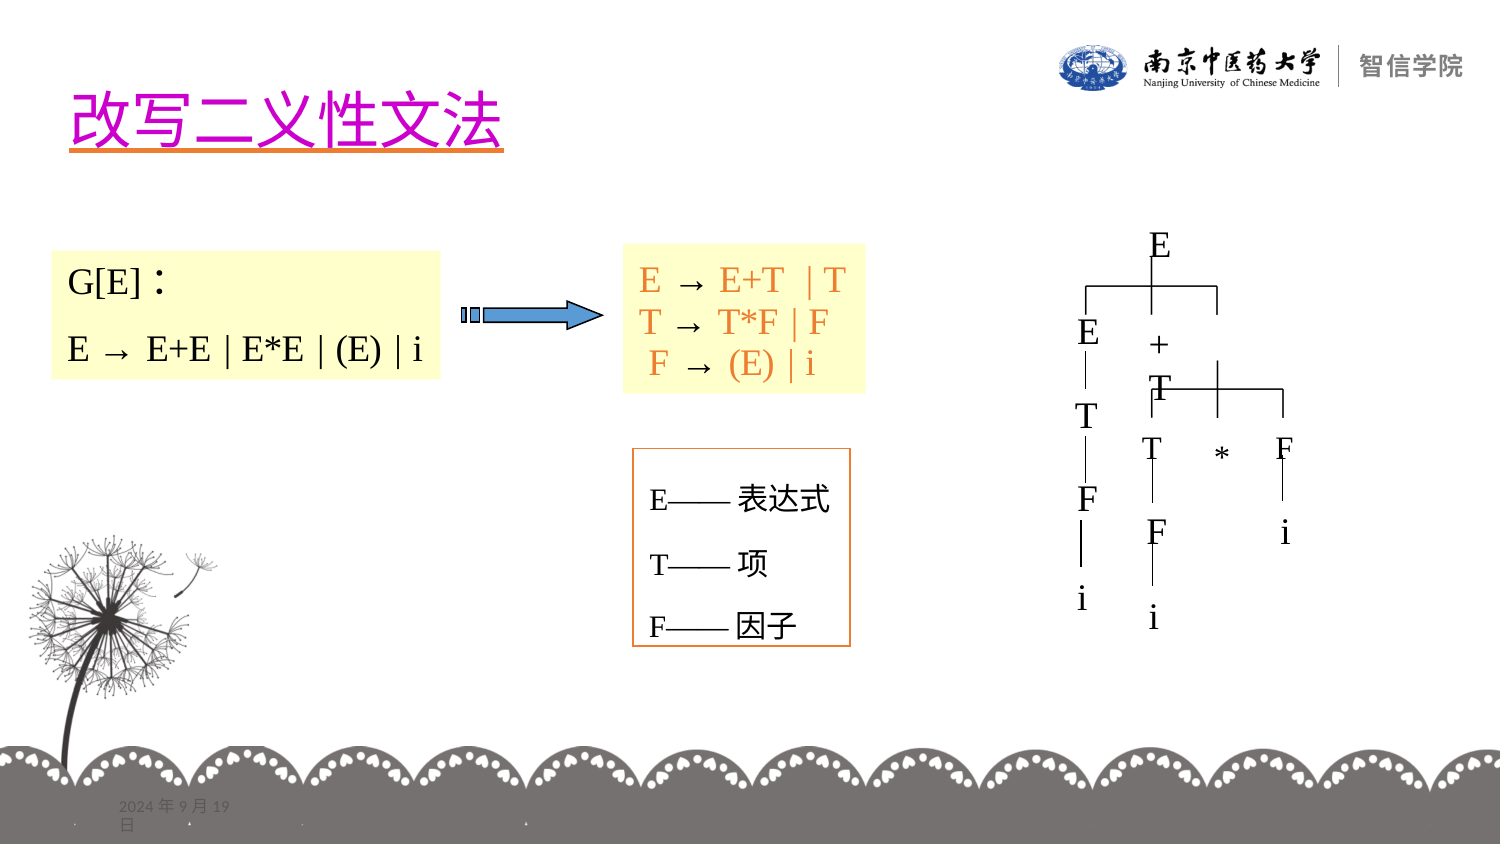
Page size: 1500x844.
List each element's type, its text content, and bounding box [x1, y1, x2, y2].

text_box 改写二义性文法 [67, 83, 1315, 163]
picture [0, 534, 1500, 844]
text_box E [1146, 227, 1173, 257]
text_box E → E+T | T T → T*F | F F → (E) | i [623, 243, 866, 394]
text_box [460, 300, 603, 330]
table_header E——表达式 T——项 F——因子 [634, 449, 849, 645]
text_box 智信学院 [1357, 50, 1468, 84]
picture [1059, 45, 1320, 91]
picture [1084, 257, 1218, 315]
text_box G[E]： E → E+E | E*E | (E) | i [51, 250, 441, 380]
picture [1150, 360, 1284, 418]
text_box + T [1146, 320, 1233, 368]
text_box T * F F i i [1139, 424, 1299, 640]
text_box E T F i [1072, 321, 1102, 621]
